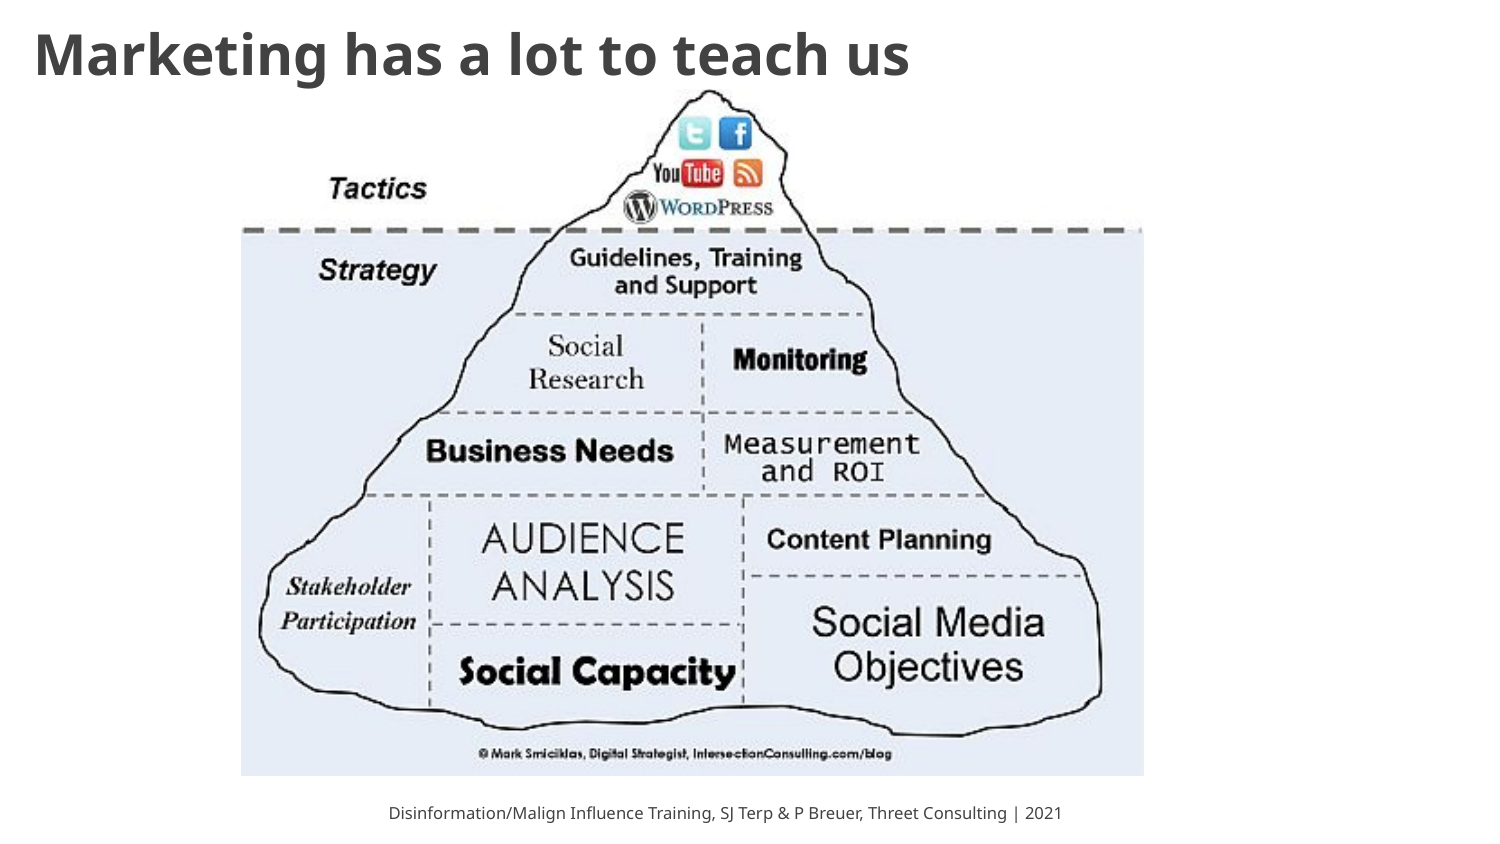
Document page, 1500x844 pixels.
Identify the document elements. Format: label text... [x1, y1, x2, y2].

title Marketing has a lot to teach us [18, 4, 1368, 102]
picture [241, 89, 1145, 776]
